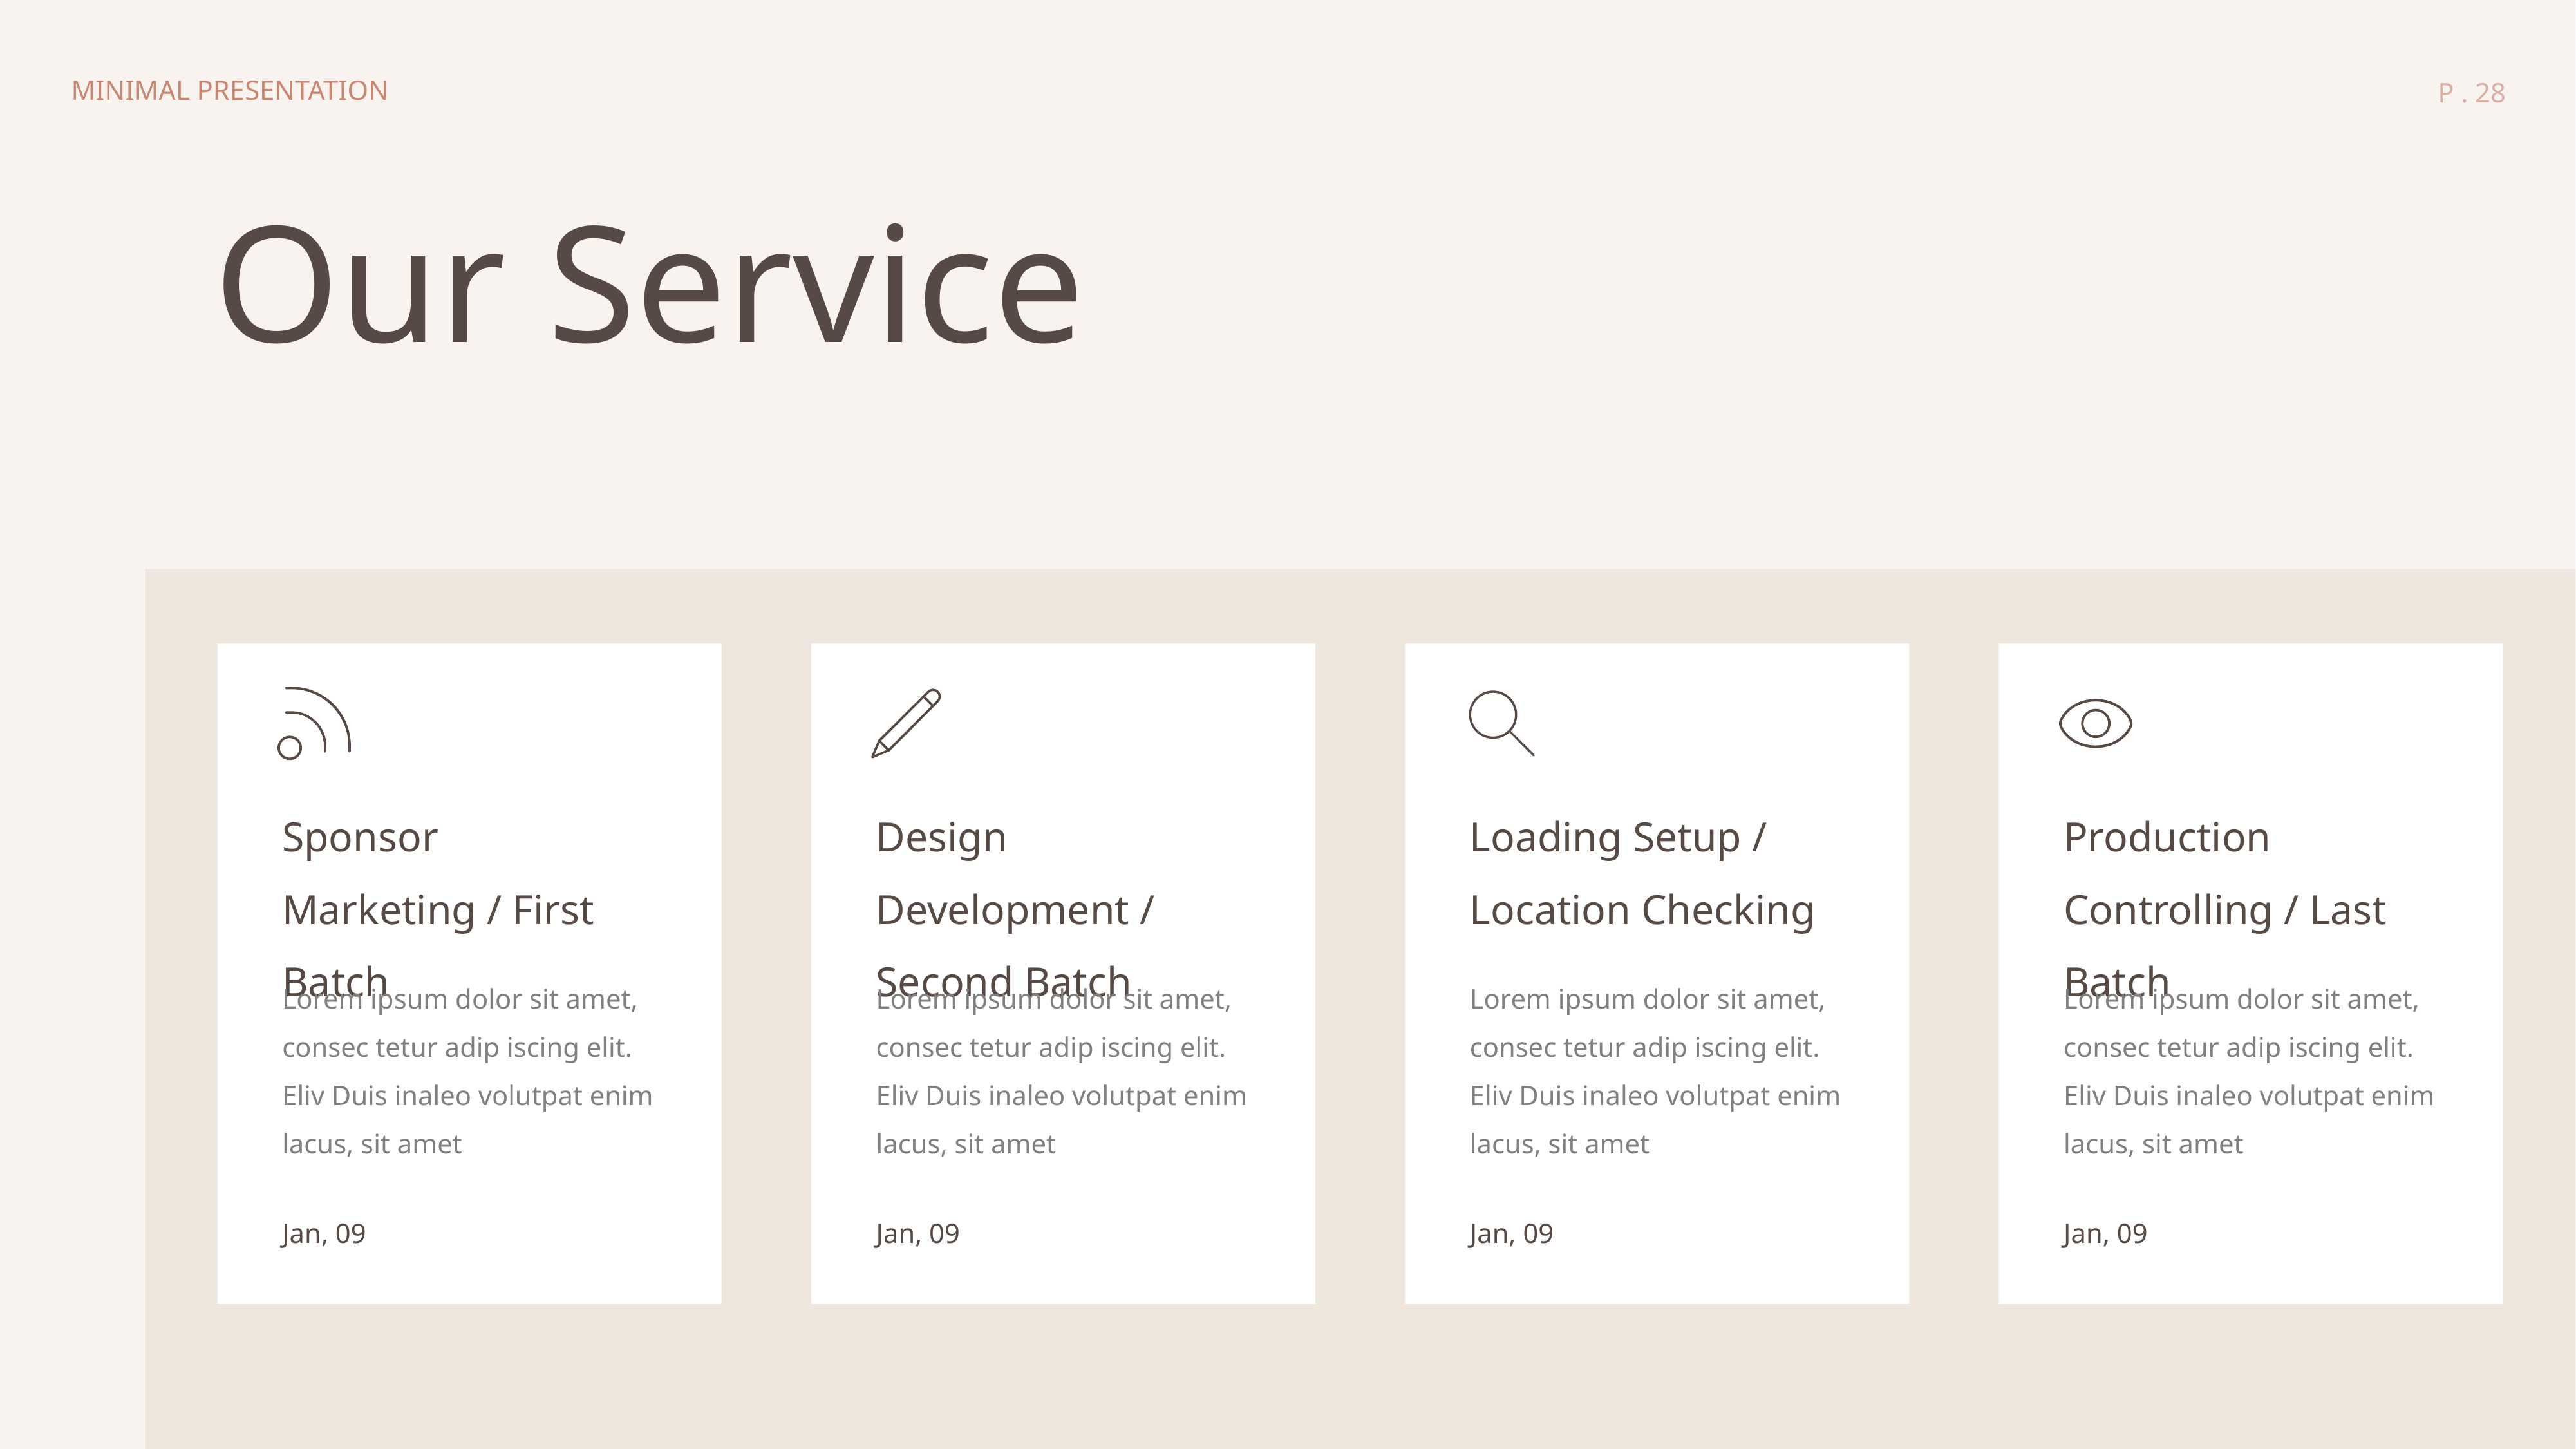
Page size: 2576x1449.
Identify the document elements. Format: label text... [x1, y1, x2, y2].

footer MINIMAL PRESENTATION [61, 52, 448, 106]
list Lorem ipsum dolor sit amet, consec tetur adip iscing elit. Eliv Duis inaleo volutpat enim lacus, sit amet [2054, 961, 2456, 1166]
list Production Controlling / Last Batch [2054, 782, 2456, 931]
text_box [811, 643, 1316, 1305]
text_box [2058, 699, 2133, 748]
list Loading Setup / Location Checking [1460, 782, 1862, 931]
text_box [871, 688, 941, 759]
list Jan, 09 [1460, 1195, 1862, 1255]
slide_number P . 28 [2129, 52, 2516, 106]
text_box [217, 643, 722, 1305]
list Lorem ipsum dolor sit amet, consec tetur adip iscing elit. Eliv Duis inaleo volutpat enim lacus, sit amet [272, 961, 675, 1166]
list Jan, 09 [2054, 1195, 2456, 1255]
text_box Our Service [204, 176, 1154, 380]
list Jan, 09 [866, 1195, 1268, 1255]
text_box [1998, 643, 2504, 1305]
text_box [1469, 690, 1535, 757]
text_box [277, 687, 351, 761]
list Lorem ipsum dolor sit amet, consec tetur adip iscing elit. Eliv Duis inaleo volutpat enim lacus, sit amet [866, 961, 1268, 1166]
list Lorem ipsum dolor sit amet, consec tetur adip iscing elit. Eliv Duis inaleo volutpat enim lacus, sit amet [1460, 961, 1862, 1166]
text_box [1404, 643, 1910, 1305]
list Sponsor Marketing / First Batch [272, 782, 675, 931]
list Jan, 09 [272, 1195, 675, 1255]
text_box [144, 568, 2576, 1449]
list Design Development / Second Batch [866, 782, 1268, 931]
